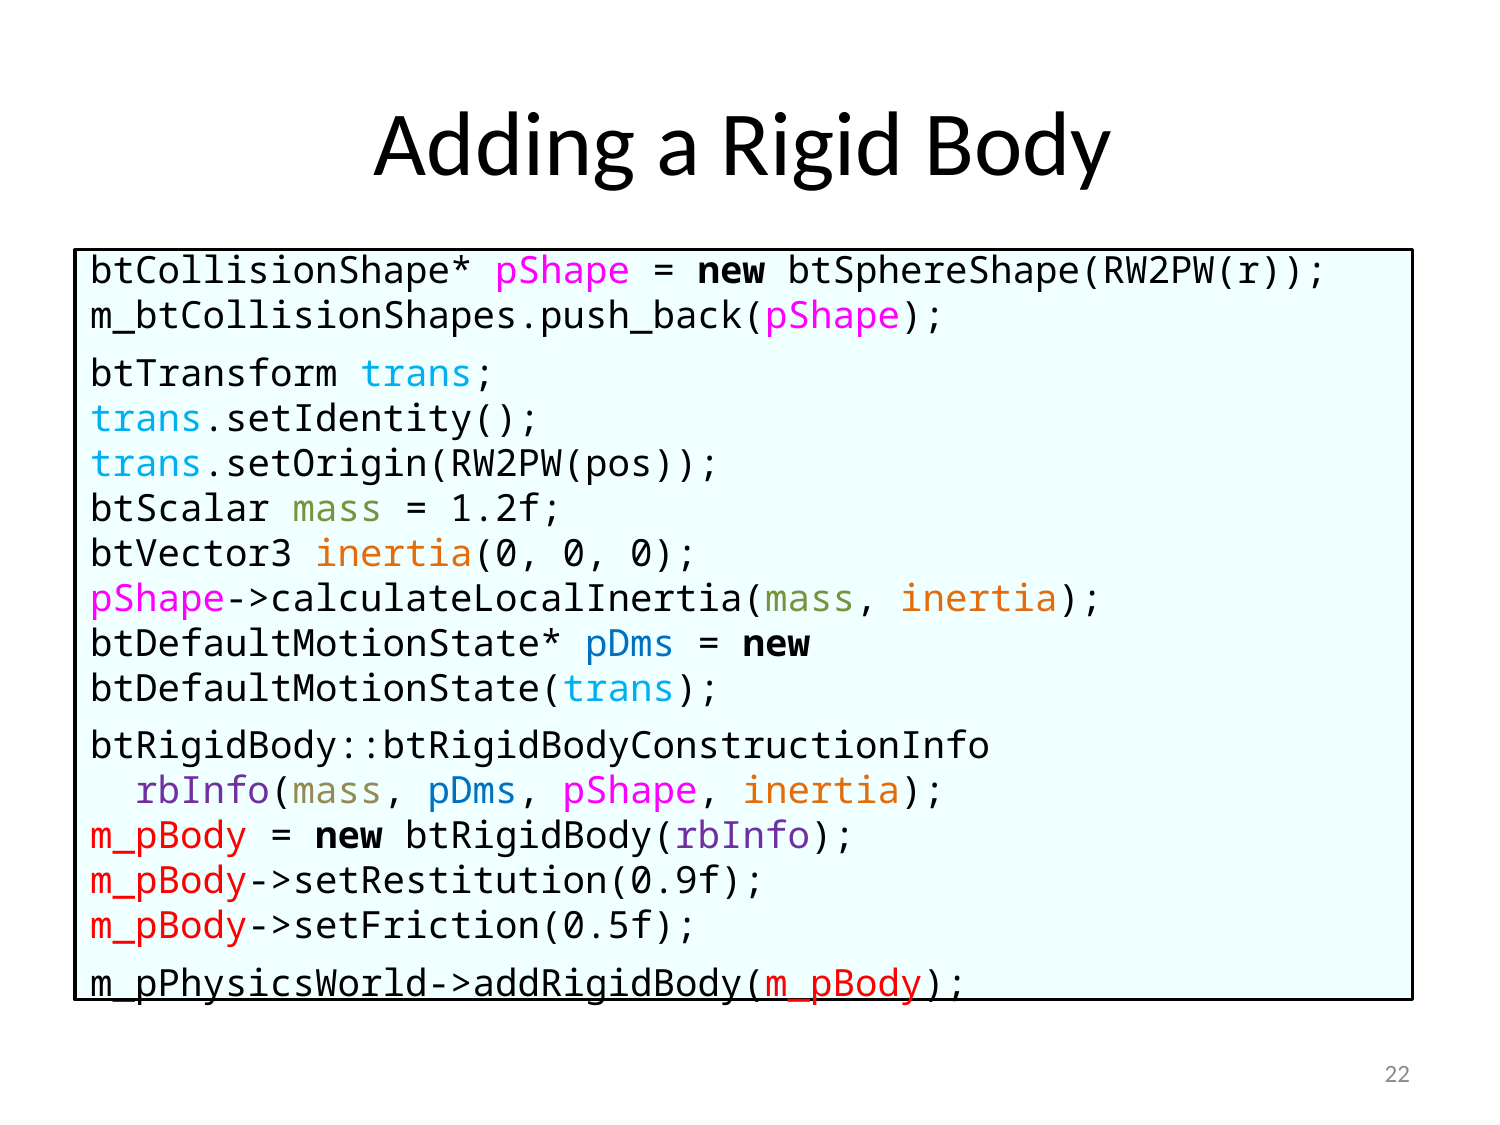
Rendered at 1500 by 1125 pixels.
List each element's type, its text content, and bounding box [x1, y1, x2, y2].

title Adding a Rigid Body [75, 45, 1413, 233]
slide_number 22 [1074, 1042, 1425, 1103]
text_box btCollisionShape* pShape = new btSphereShape(RW2PW(r)); m_btCollisionShapes.push_back(pShape); btTransform trans; trans.setIdentity(); trans.setOrigin(RW2PW(pos)); btScalar mass = 1.2f; btVector3 inertia(0, 0, 0); pShape->calculateLocalInertia(mass, inertia); btDefaultMotionState* pDms = new btDefaultMotionState(trans); btRigidBody::btRigidBodyConstructionInfo rbInfo(mass, pDms, pShape, inertia); m_pBody = new btRigidBody(rbInfo); m_pBody->setRestitution(0.9f); m_pBody->setFriction(0.5f); m_pPhysicsWorld->addRigidBody(m_pBody); [74, 249, 1413, 1000]
